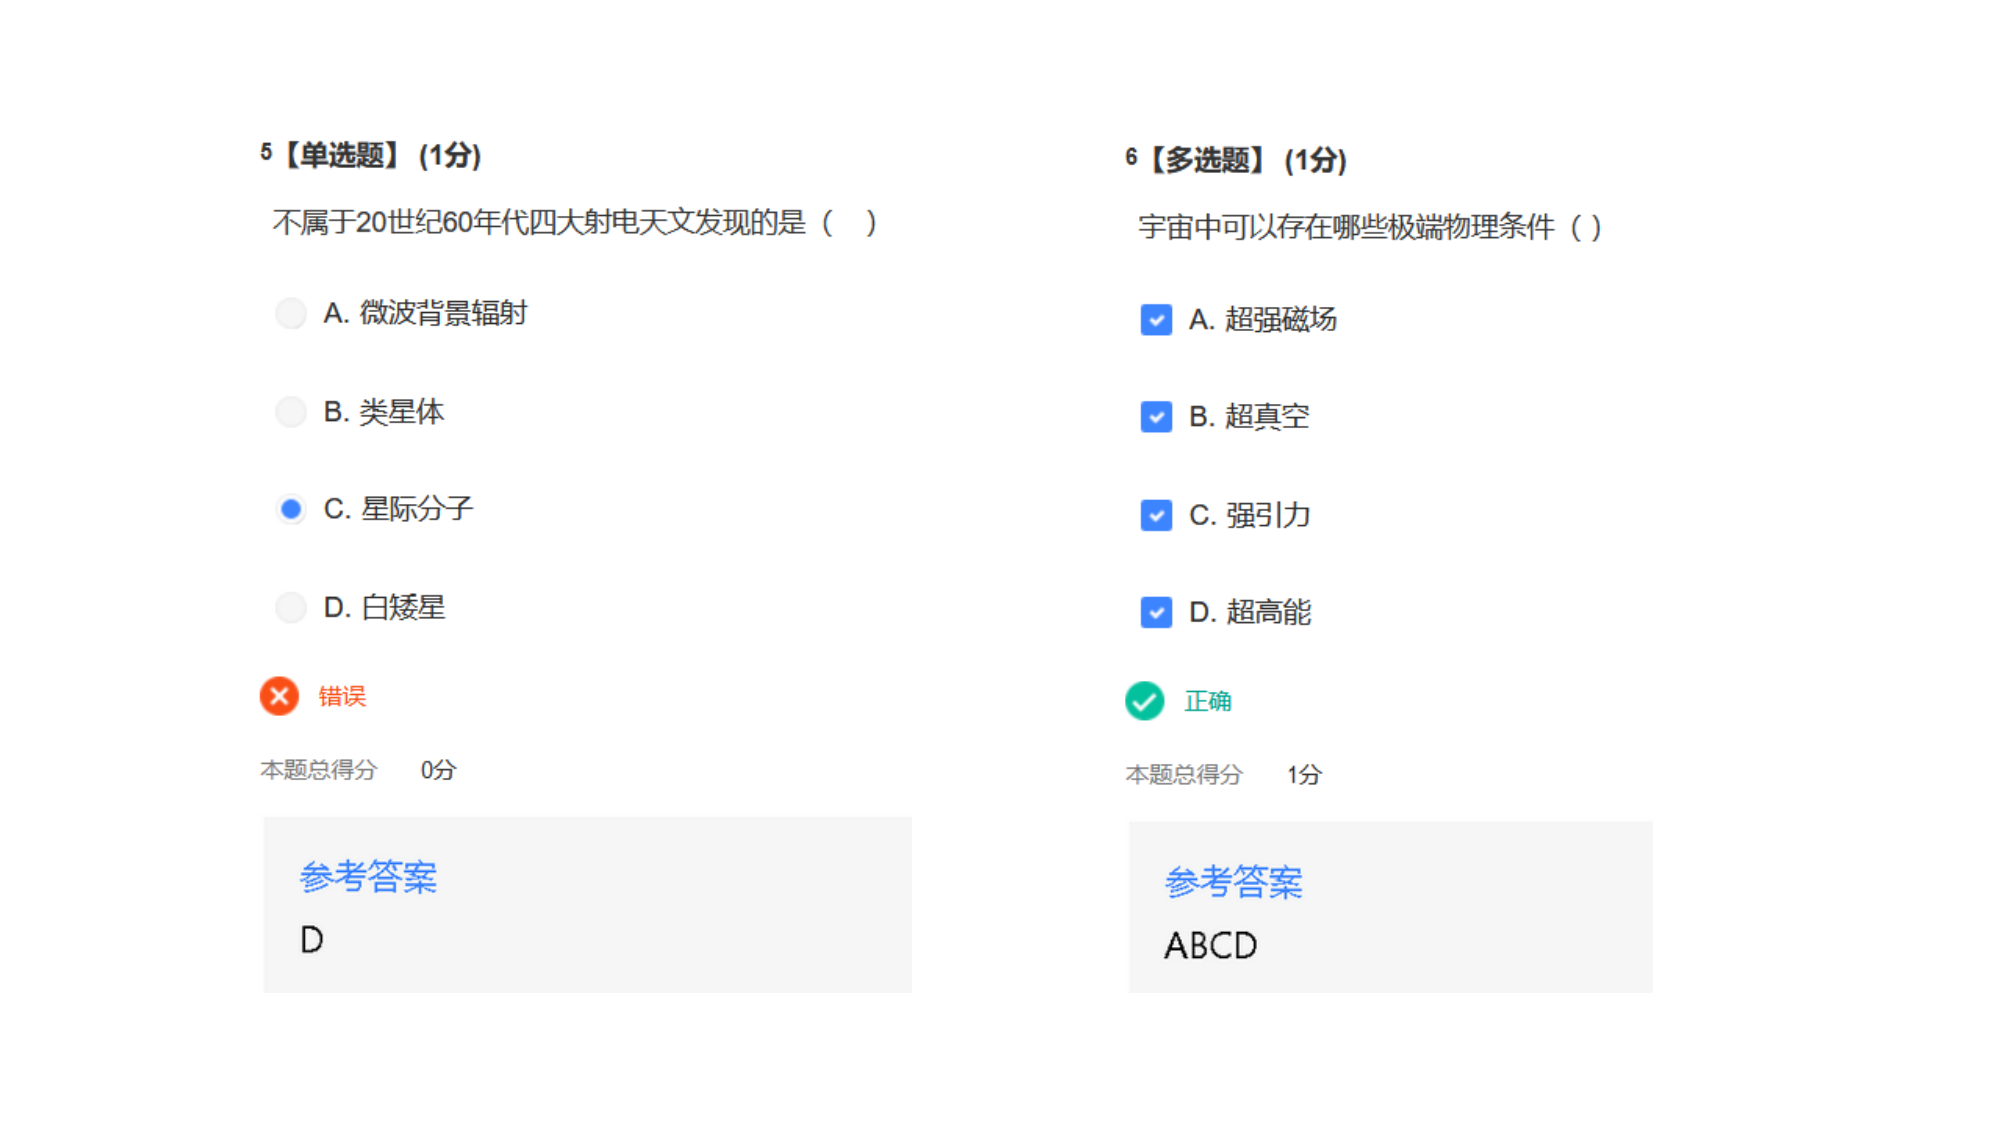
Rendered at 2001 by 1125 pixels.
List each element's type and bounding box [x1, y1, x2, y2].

picture [1087, 126, 1653, 993]
picture [232, 132, 912, 993]
